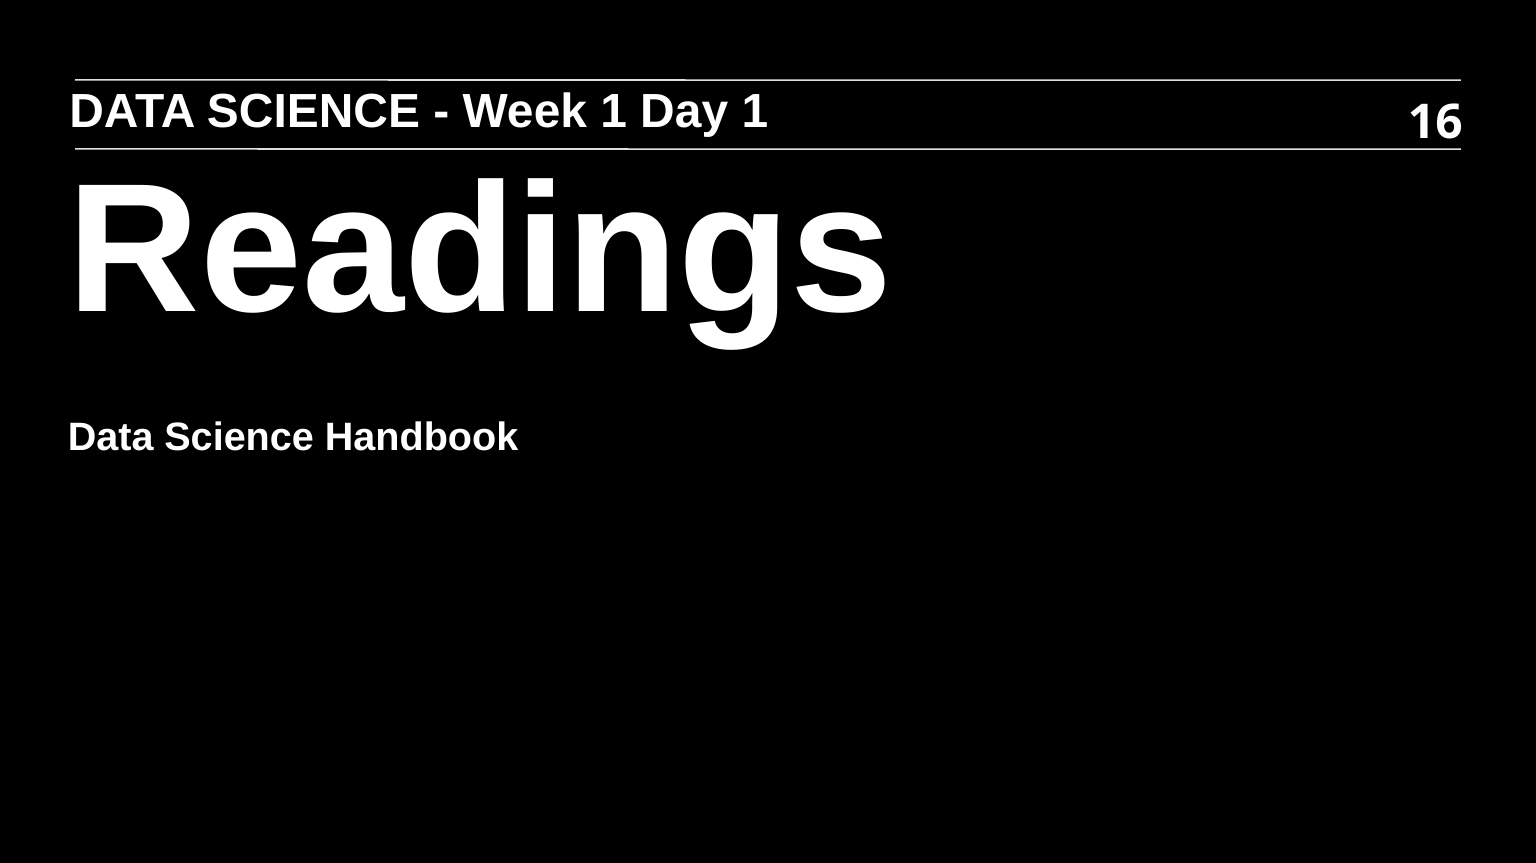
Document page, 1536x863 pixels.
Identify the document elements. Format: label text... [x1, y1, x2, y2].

list DATA SCIENCE - Week 1 Day 1 [60, 80, 1112, 184]
title Readings Data Science Handbook [56, 182, 1440, 823]
text_box 16 [1356, 90, 1463, 148]
